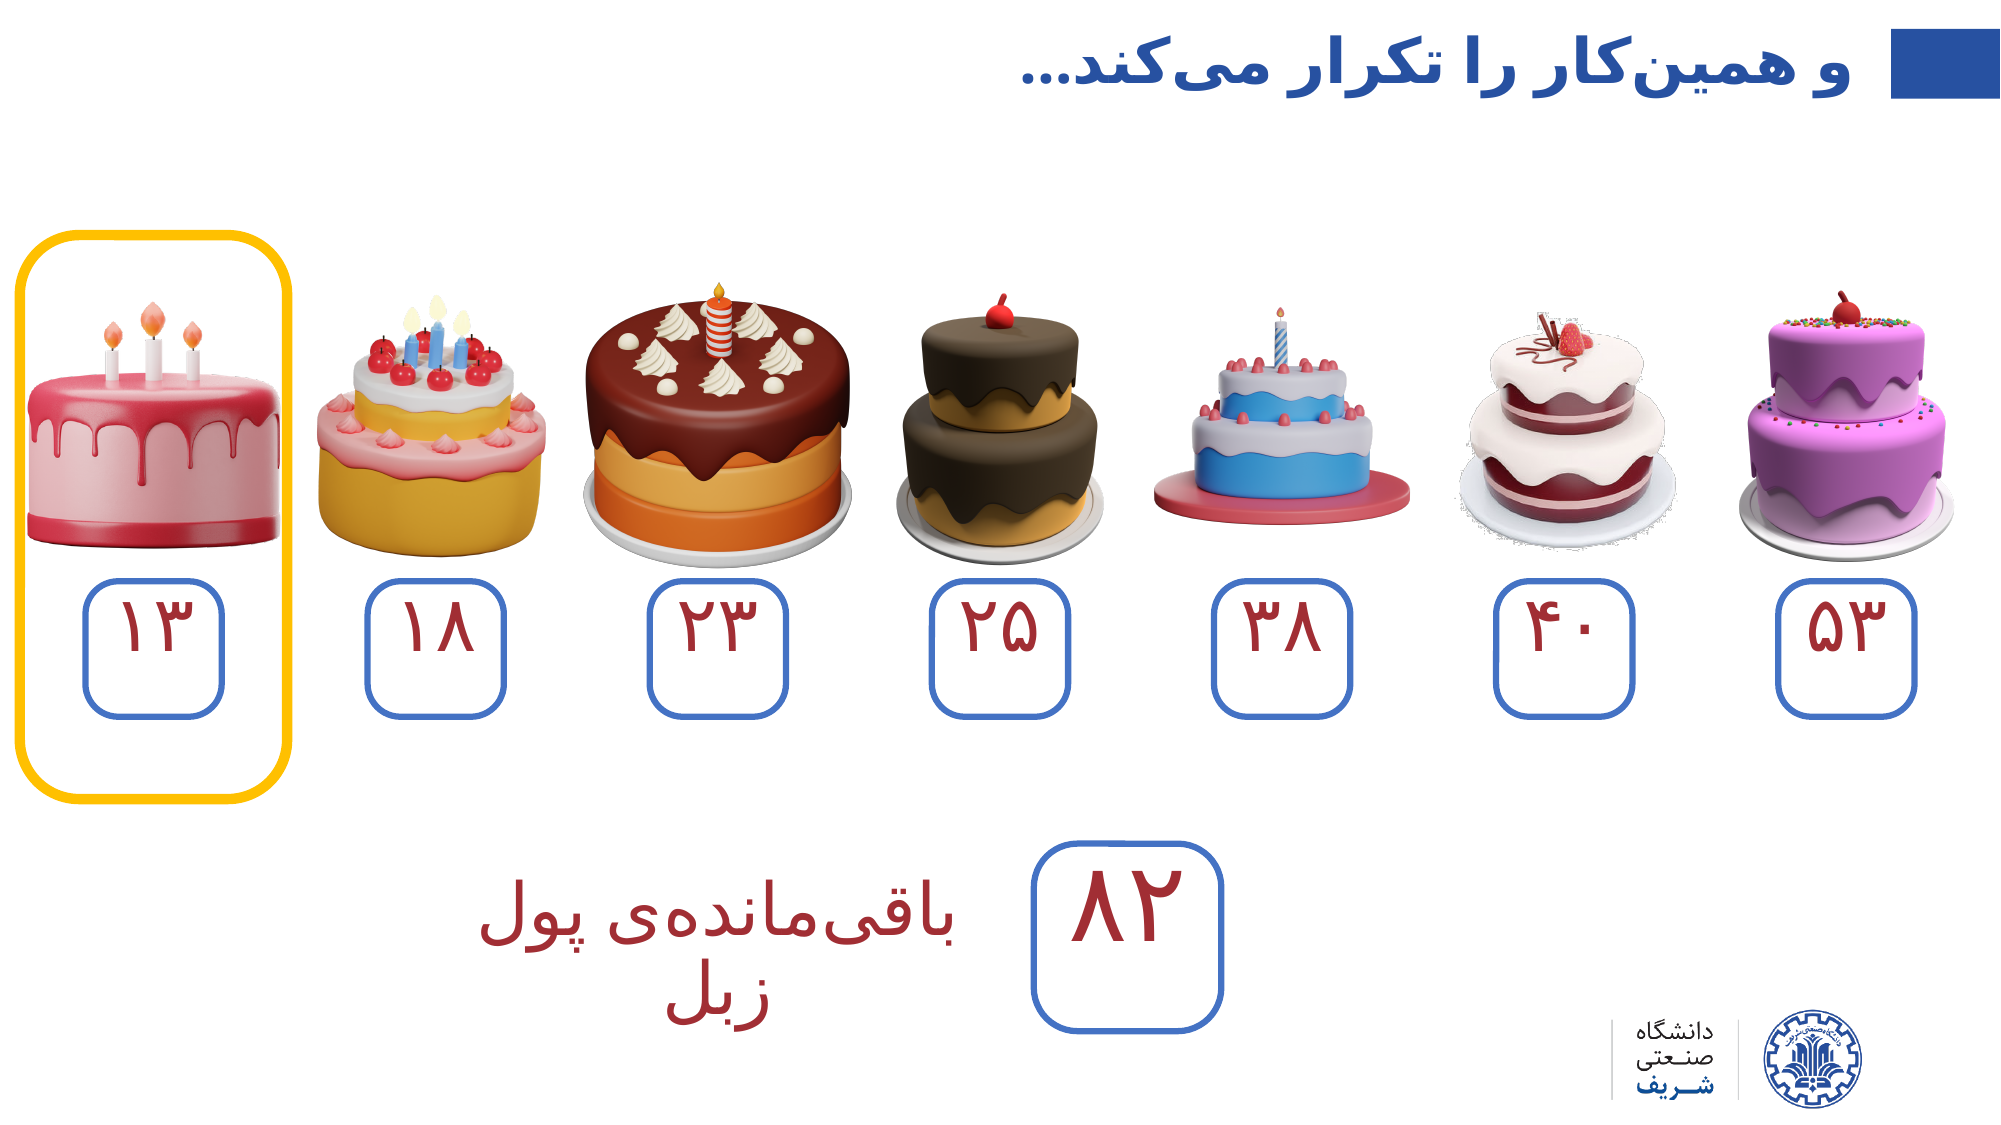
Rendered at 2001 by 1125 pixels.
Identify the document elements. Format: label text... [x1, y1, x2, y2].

list باقی‌مانده‌ی پول زبل [423, 864, 1012, 1011]
text_box ۴۰ [1496, 581, 1633, 717]
text_box [21, 235, 286, 280]
picture [7, 280, 1993, 573]
text_box [19, 573, 288, 800]
text_box ۱۸ [367, 581, 504, 717]
list و همین‌کار را تکرار می‌کند... [136, 6, 1863, 121]
text_box ۲۳ [649, 581, 786, 717]
text_box ۵۳ [1778, 581, 1915, 717]
text_box ۳۸ [1213, 581, 1351, 717]
text_box ۸۲ [1033, 843, 1222, 1032]
text_box ۲۵ [931, 581, 1069, 717]
picture [1609, 1009, 1863, 1109]
